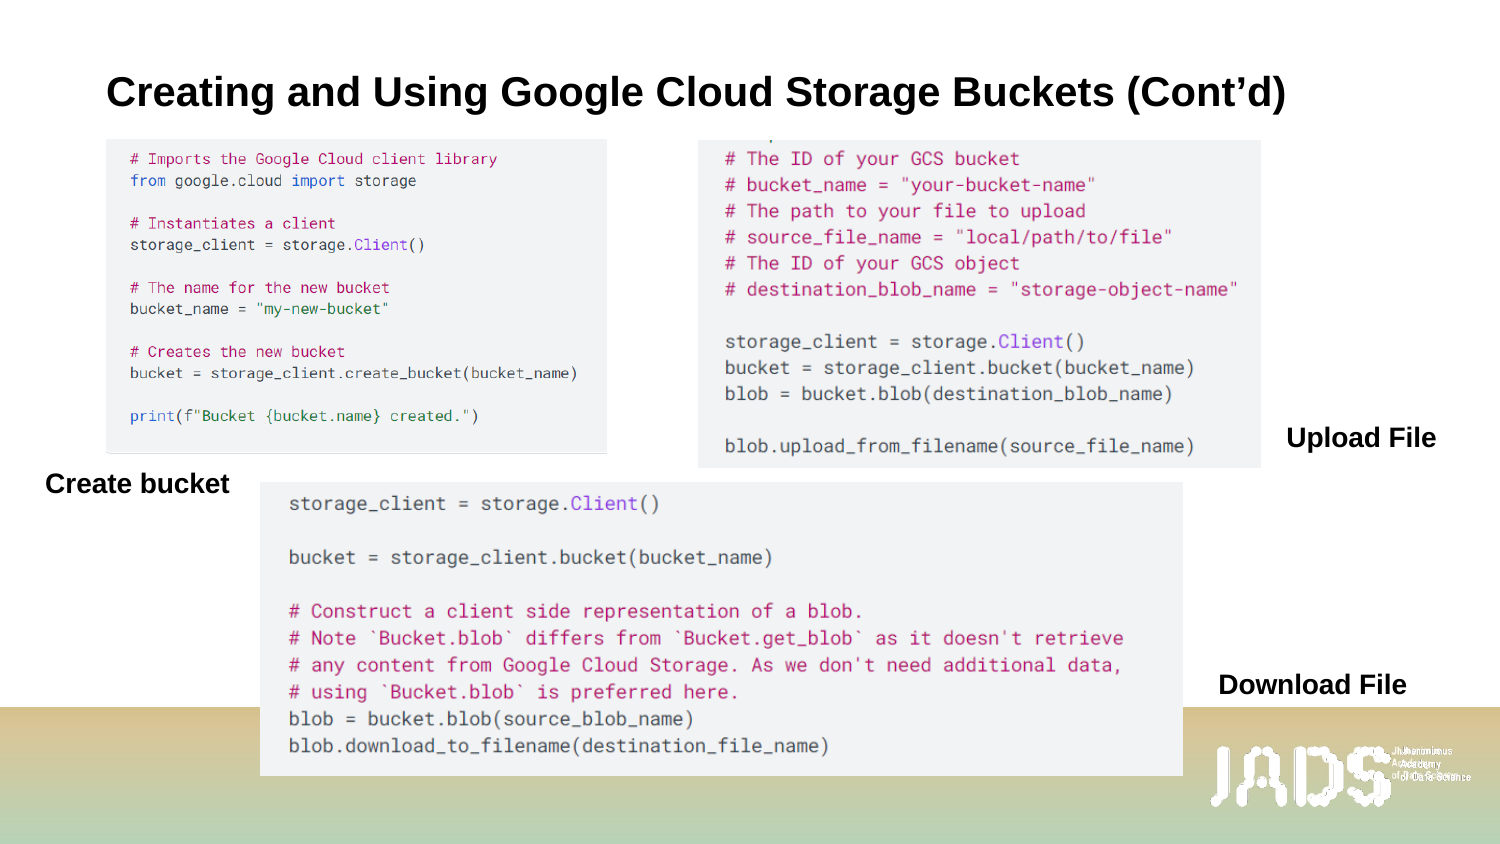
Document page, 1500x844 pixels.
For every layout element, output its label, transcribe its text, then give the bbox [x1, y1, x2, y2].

picture [698, 140, 1261, 468]
text_box Create bucket [30, 458, 245, 507]
text_box Download File [1203, 658, 1423, 708]
text_box Upload File [1271, 411, 1452, 460]
picture [0, 482, 1500, 844]
title Creating and Using Google Cloud Storage Buckets (Cont’d) [106, 70, 1394, 129]
picture [106, 139, 607, 455]
